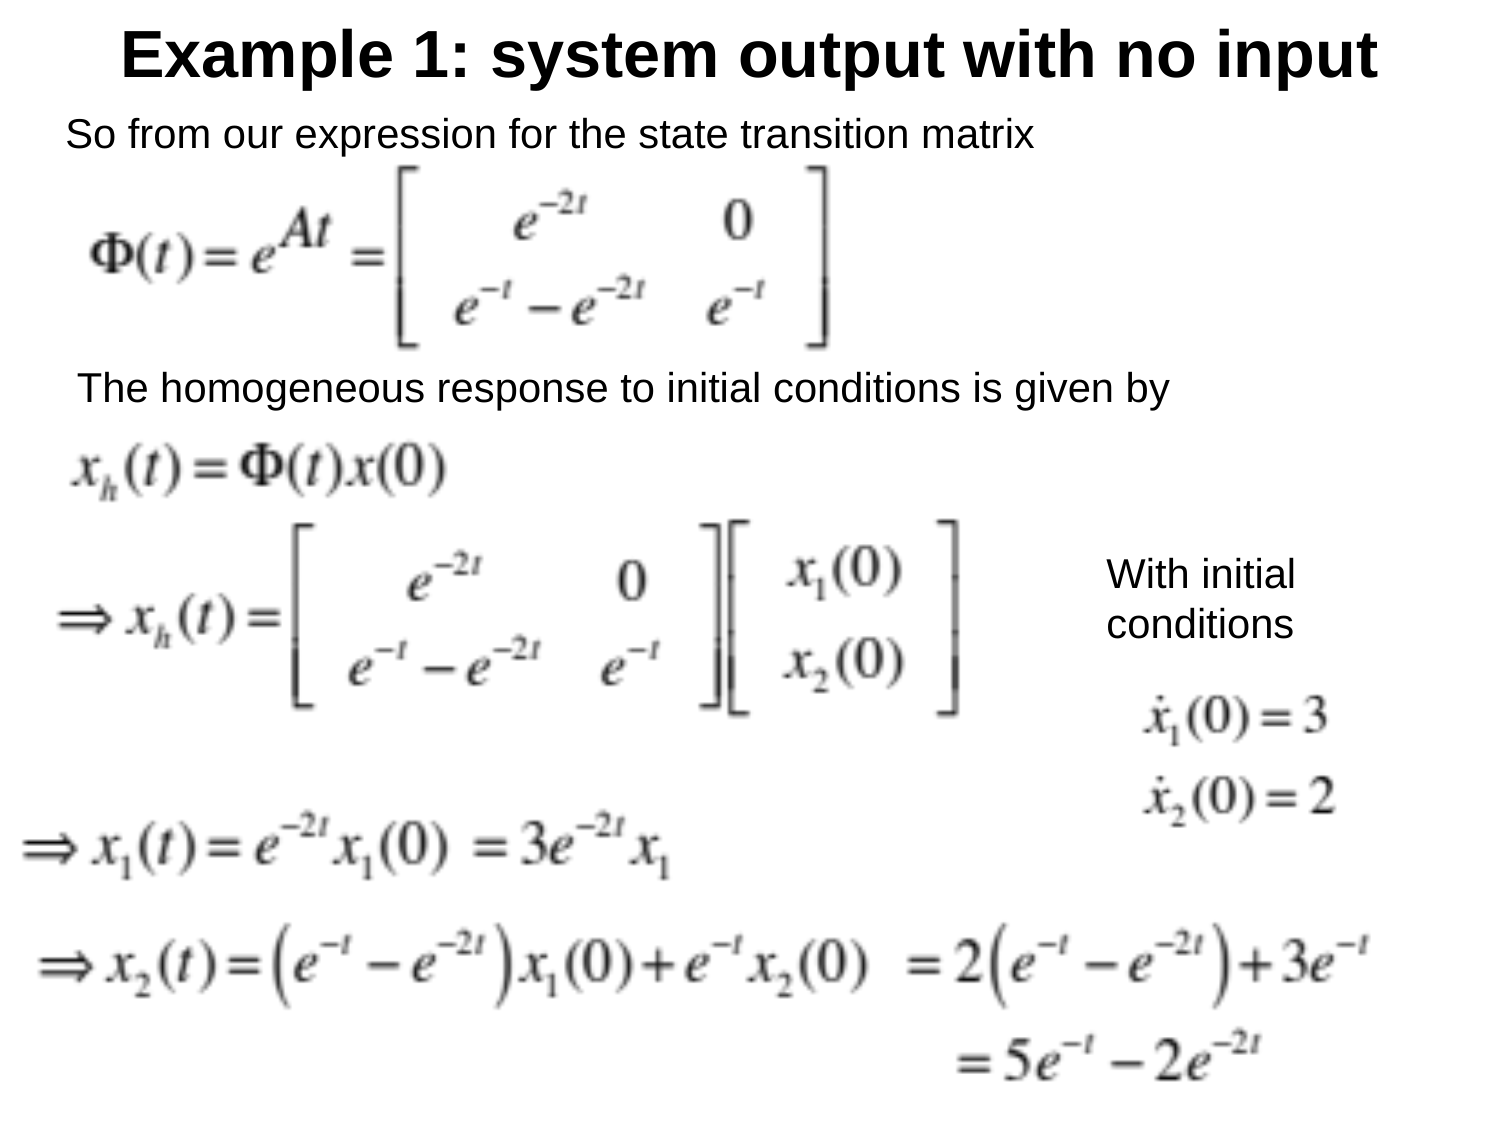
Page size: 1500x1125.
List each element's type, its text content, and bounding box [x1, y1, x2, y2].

text_box So from our expression for the state transition matrix [50, 99, 1051, 165]
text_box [900, 913, 1375, 1019]
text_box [64, 429, 453, 508]
text_box With initial conditions [1091, 539, 1467, 654]
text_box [31, 913, 874, 1019]
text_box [16, 799, 453, 886]
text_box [84, 155, 835, 356]
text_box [50, 510, 965, 720]
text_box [950, 1017, 1267, 1090]
text_box Example 1: system output with no input [0, 1, 1500, 100]
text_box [466, 799, 678, 886]
text_box The homogeneous response to initial conditions is given by [62, 353, 1186, 419]
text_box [1137, 680, 1341, 831]
